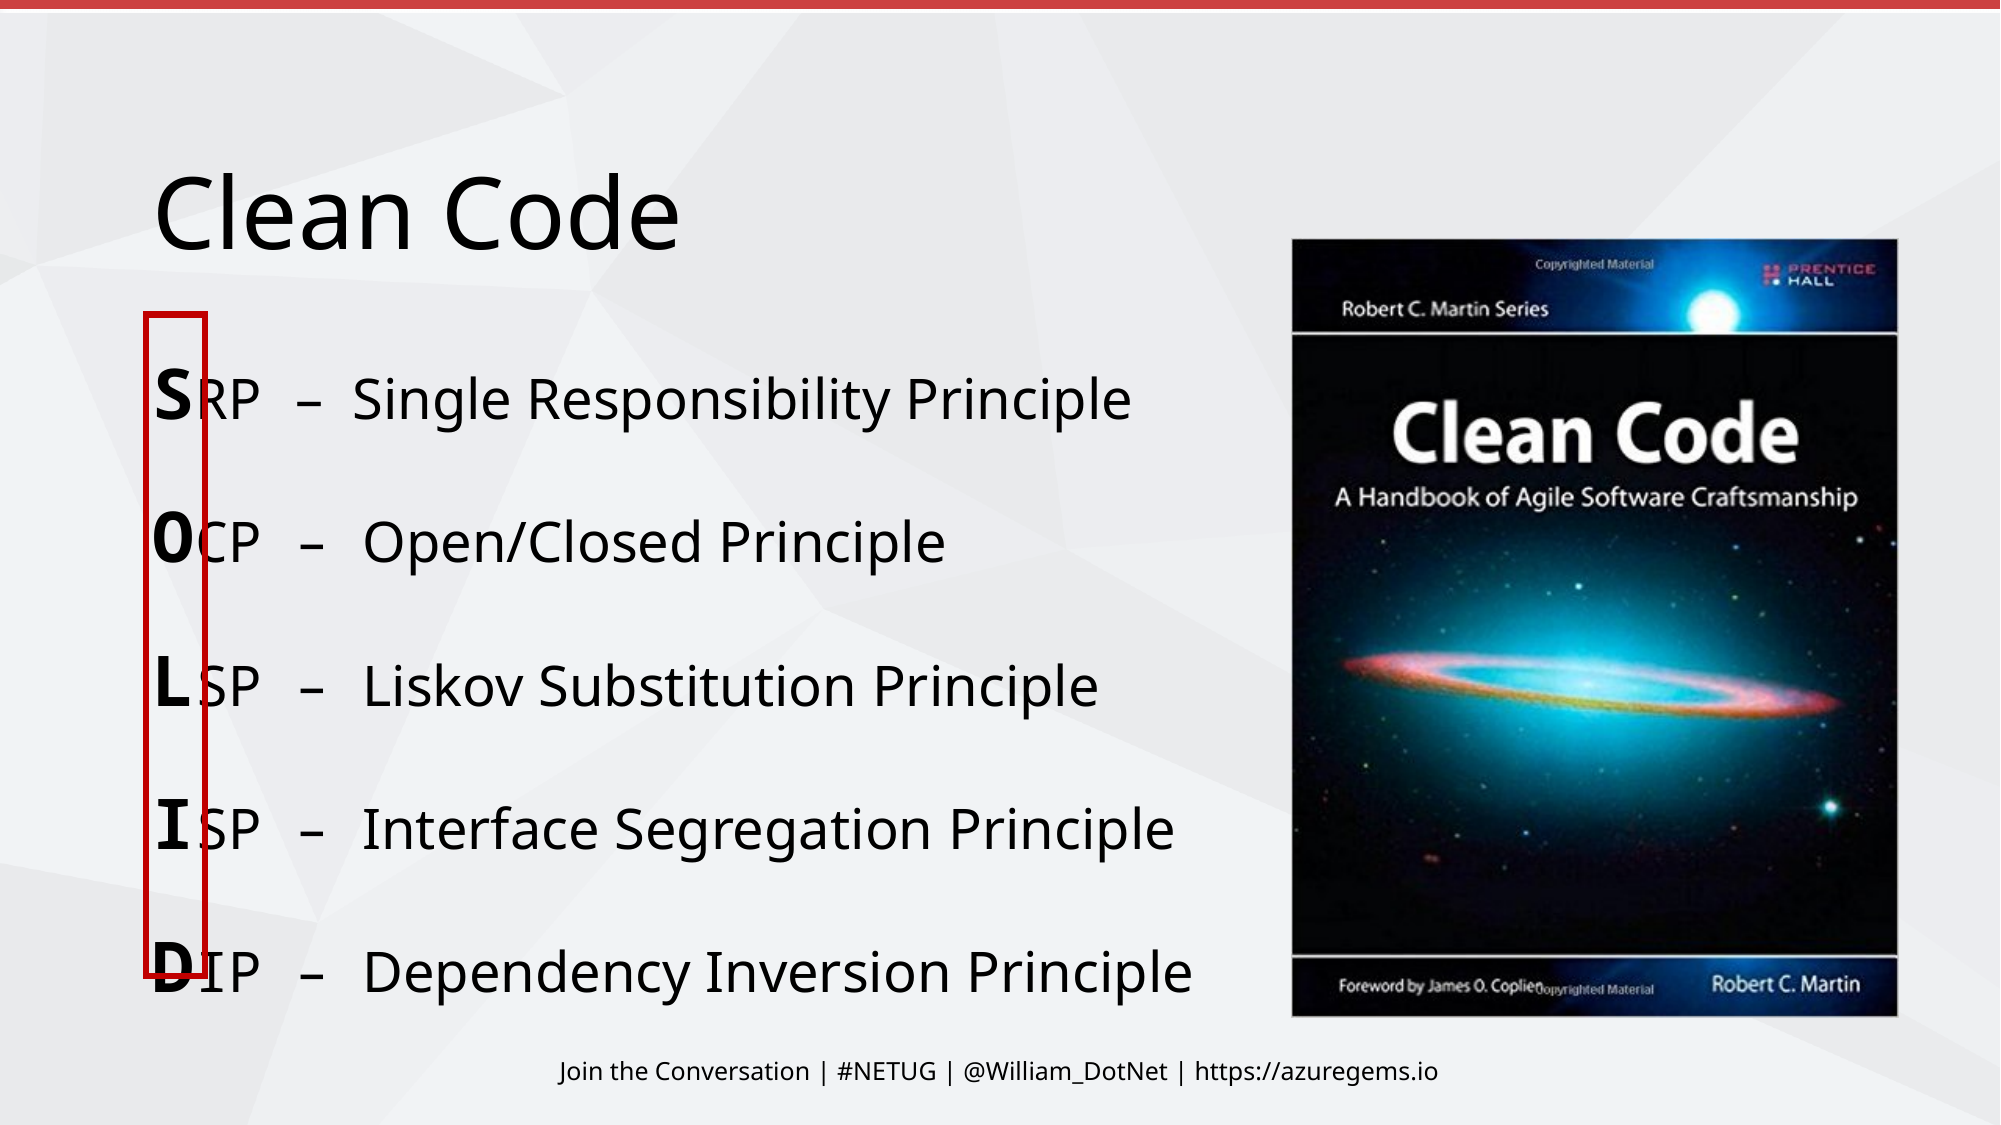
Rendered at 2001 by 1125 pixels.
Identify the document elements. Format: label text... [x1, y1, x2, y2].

title Clean Code [123, 60, 1877, 278]
text_box [0, 13, 2000, 1125]
text_box [145, 313, 206, 977]
list SRP – Single Responsibility Principle OCP – Open/Closed Principle LSP – Liskov Substitution Principle ISP – Interface Segregation Principle DIP – Dependency Inversion Principle [123, 299, 1863, 1021]
footer Join the Conversation | #NETUG | @William_DotNet | https://azuregems.io [123, 1042, 1877, 1103]
picture [1290, 238, 1899, 1018]
